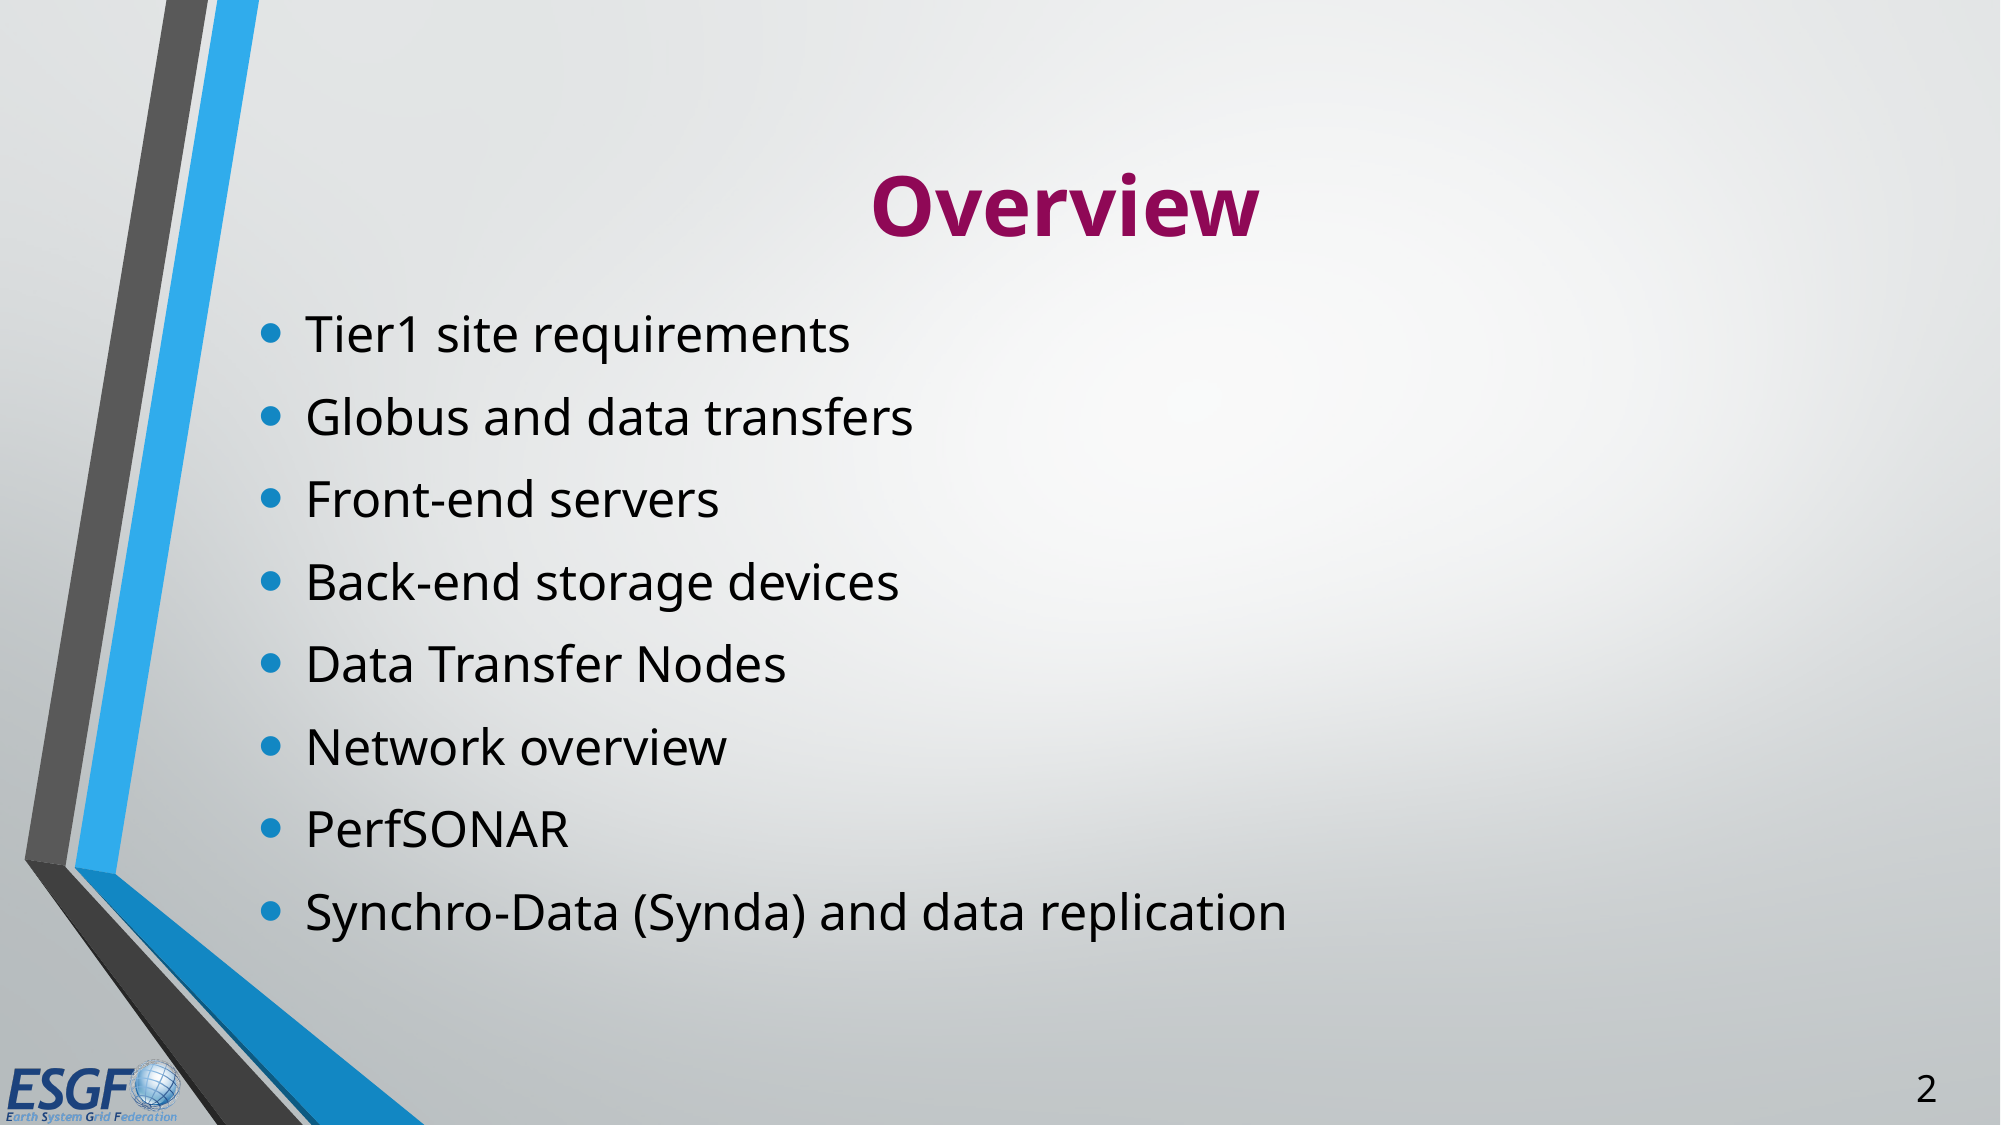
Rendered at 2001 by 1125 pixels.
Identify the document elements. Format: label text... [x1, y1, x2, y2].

picture [4, 1057, 181, 1125]
title Overview [243, 112, 1887, 292]
list Tier1 site requirements Globus and data transfers Front-end servers Back-end storage devices Data Transfer Nodes Network overview PerfSONAR Synchro-Data (Synda) and data replication [243, 292, 1887, 950]
